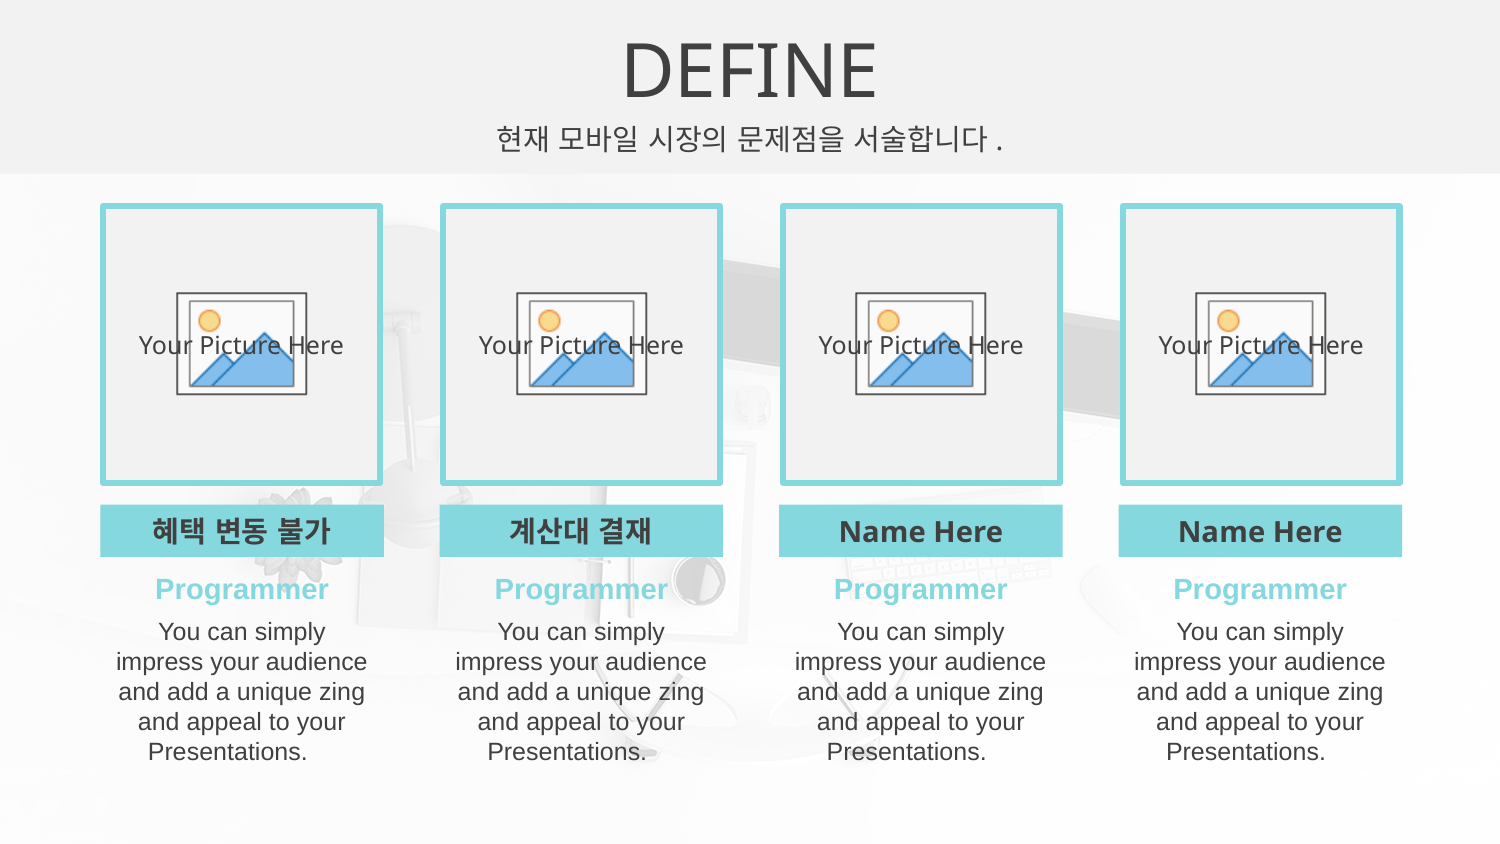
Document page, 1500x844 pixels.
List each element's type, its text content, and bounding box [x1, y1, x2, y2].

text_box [778, 504, 1063, 776]
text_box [439, 504, 724, 776]
picture [0, 174, 1500, 844]
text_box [100, 504, 385, 776]
list 현재 모바일 시장의 문제점을 서술합니다. [0, 114, 1500, 162]
list DEFINE [0, 20, 1500, 114]
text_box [1118, 504, 1403, 776]
